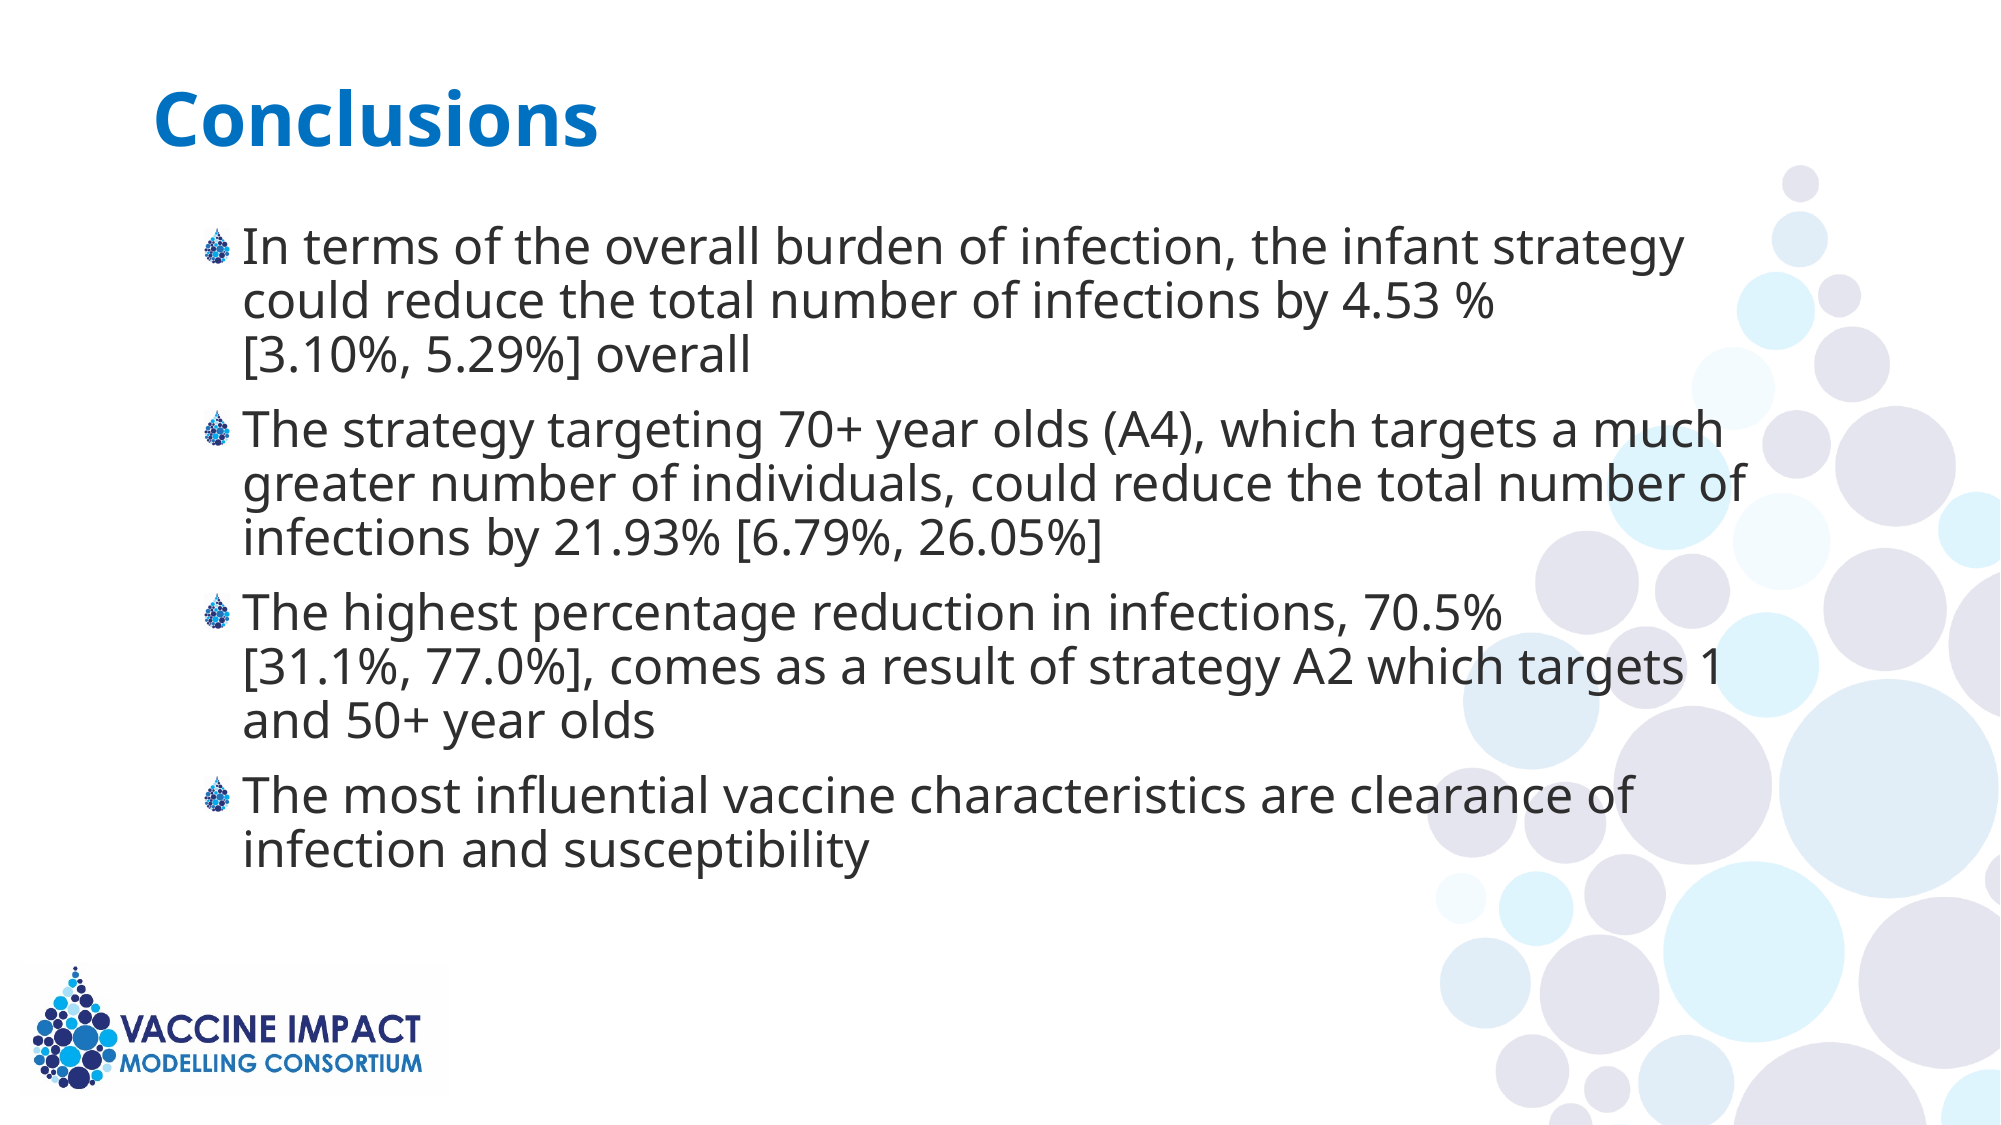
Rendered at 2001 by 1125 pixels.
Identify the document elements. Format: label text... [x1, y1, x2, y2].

list In terms of the overall burden of infection, the infant strategy could reduce the total number of infections by 4.53 % [3.10%, 5.29%] overall The strategy targeting 70+ year olds (A4), which targets a much greater number of individuals, could reduce the total number of infections by 21.93% [6.79%, 26.05%] The highest percentage reduction in infections, 70.5% [31.1%, 77.0%], comes as a result of strategy A2 which targets 1 and 50+ year olds The most influential vaccine characteristics are clearance of infection and susceptibility [189, 214, 1810, 1080]
picture [0, 0, 2001, 1125]
title Conclusions [137, 59, 1863, 185]
